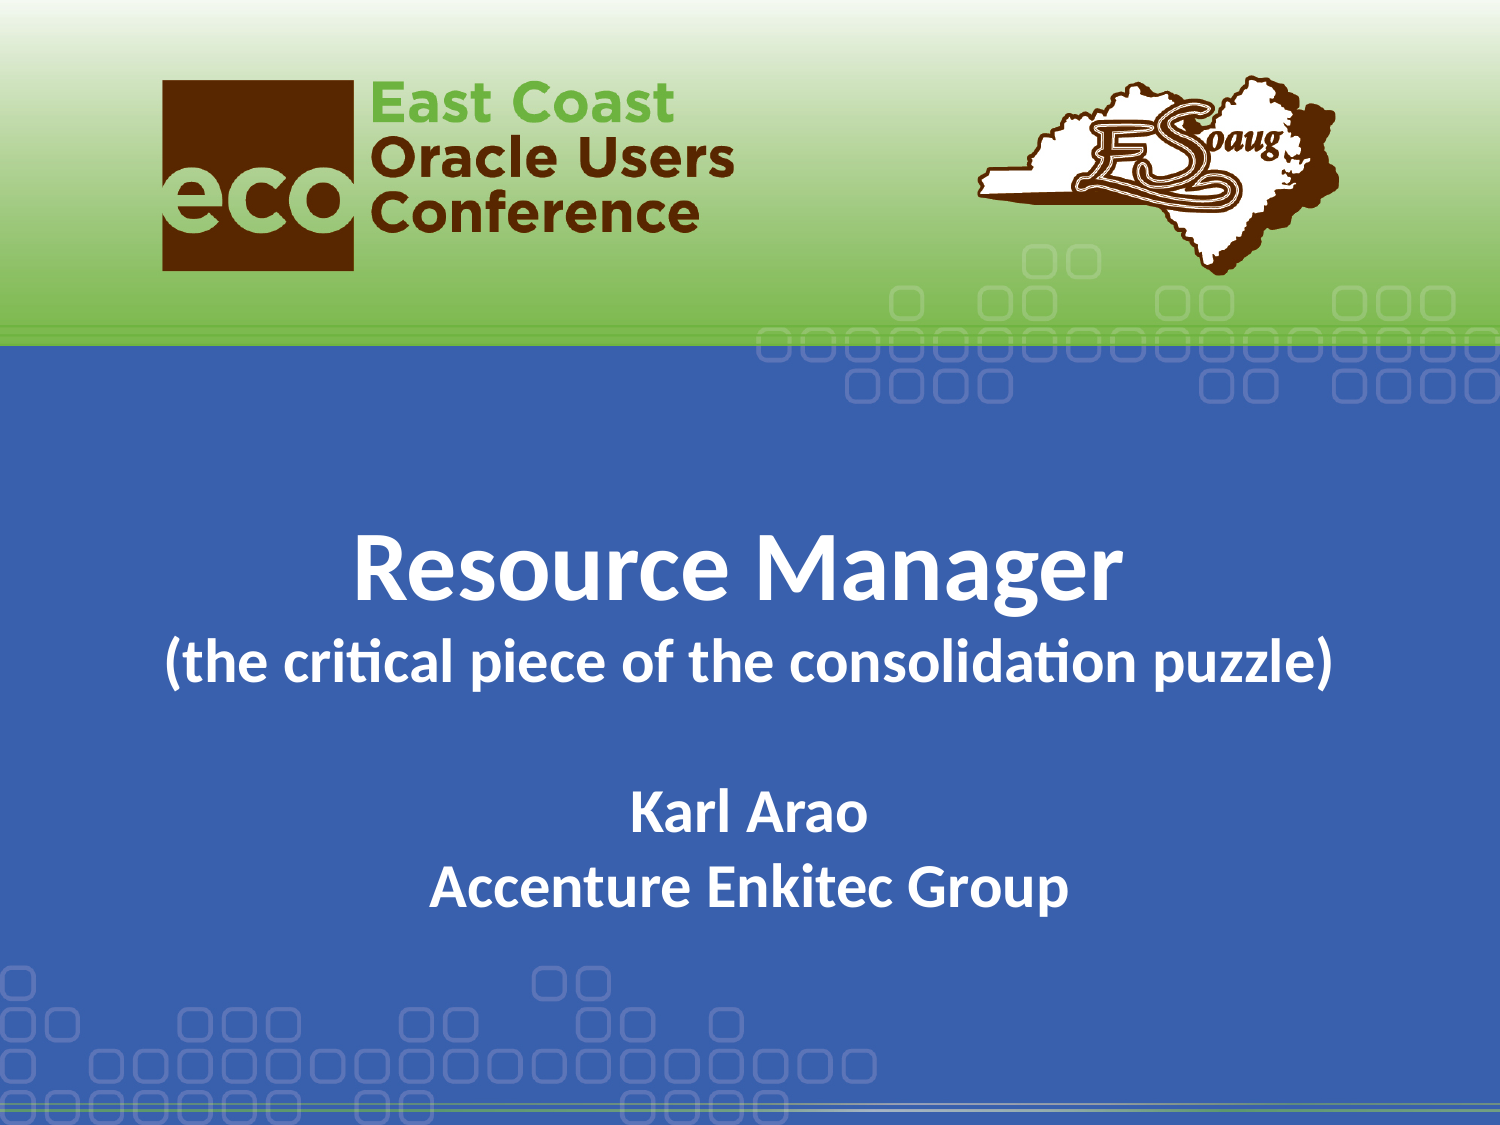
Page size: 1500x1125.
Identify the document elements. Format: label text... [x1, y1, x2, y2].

title Resource Manager (the critical piece of the consolidation puzzle) Karl Arao Accenture Enkitec Group [112, 492, 1388, 871]
picture [0, 0, 1500, 1125]
